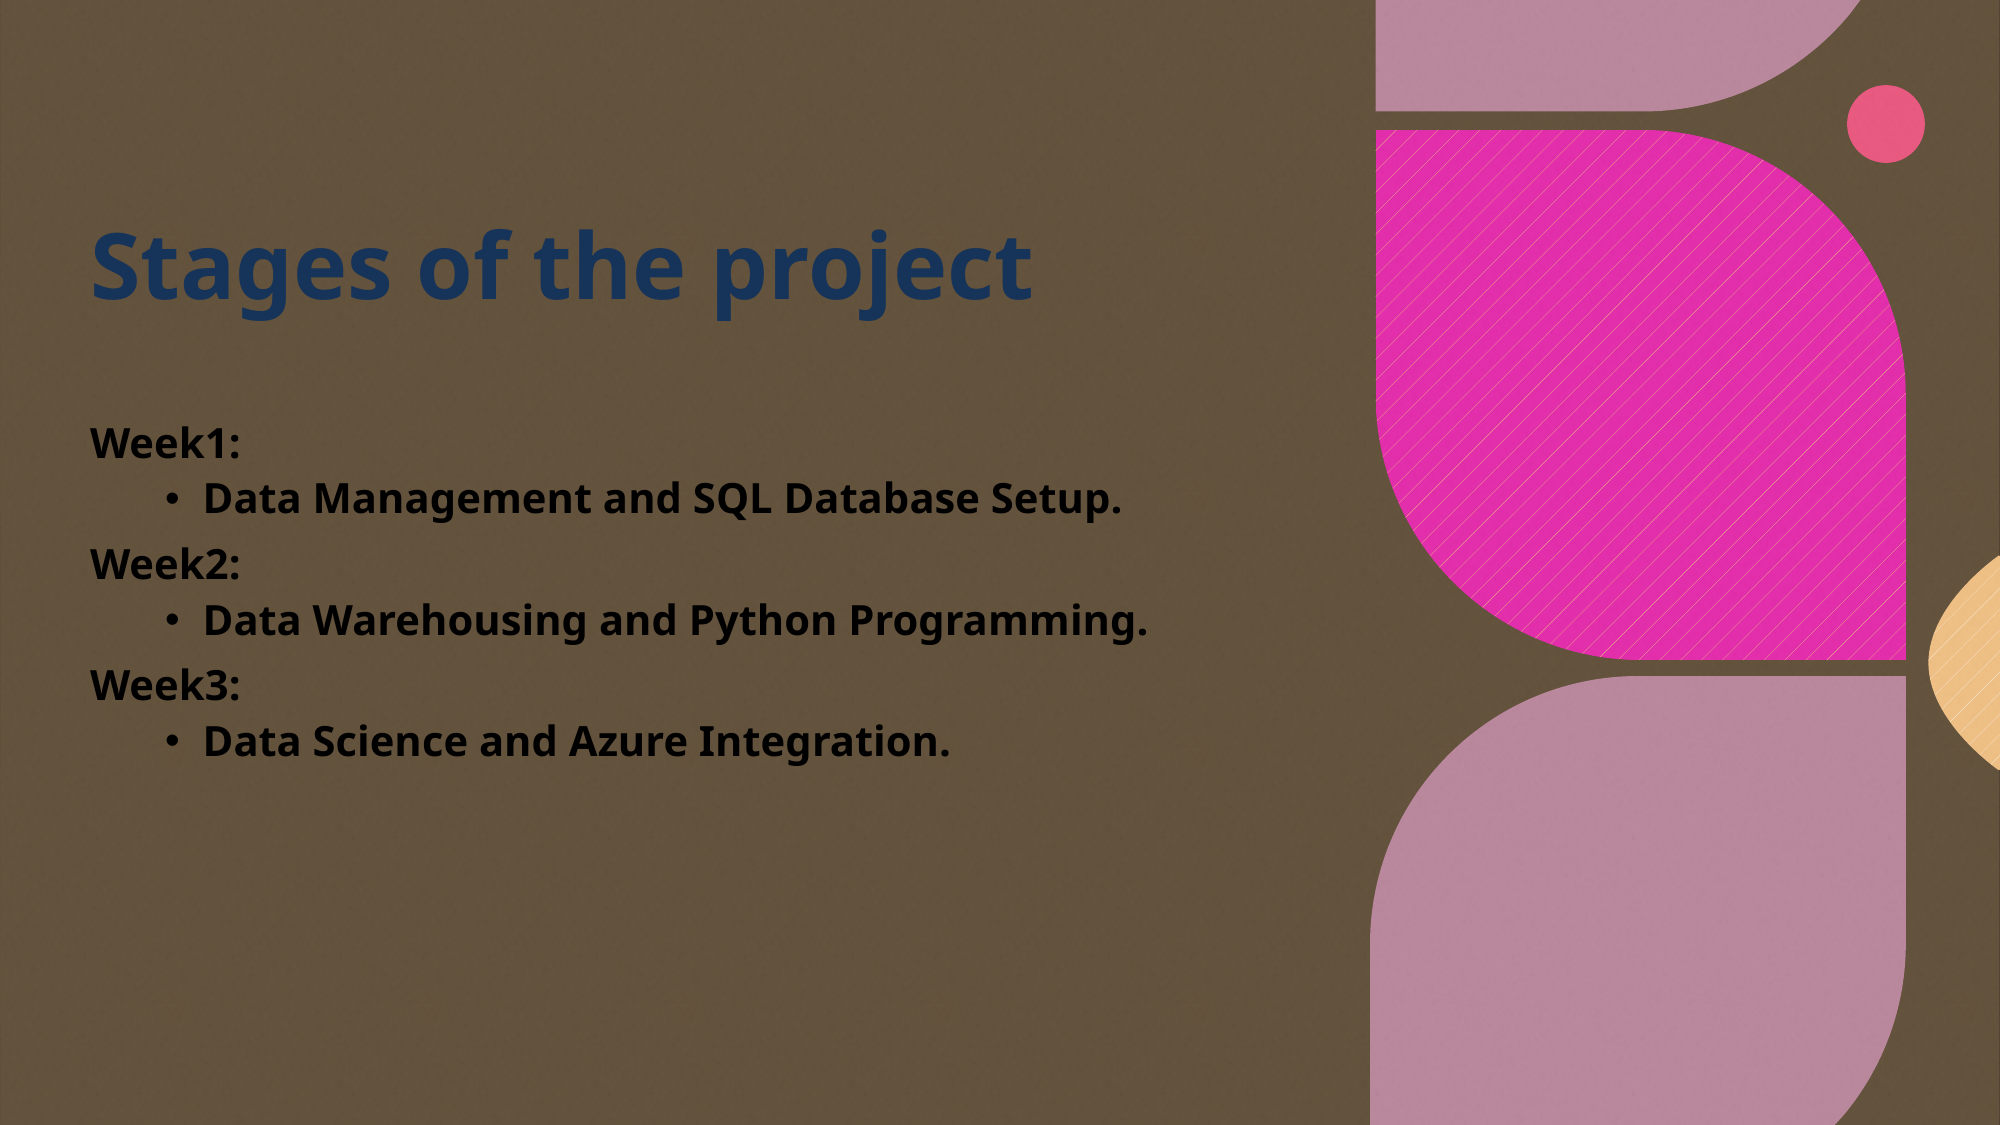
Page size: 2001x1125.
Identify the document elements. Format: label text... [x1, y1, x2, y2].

list Week1: Data Management and SQL Database Setup. Week2: Data Warehousing and Python Programming. Week3: Data Science and Azure Integration. [75, 343, 1336, 1014]
title Stages of the project [75, 109, 1336, 327]
